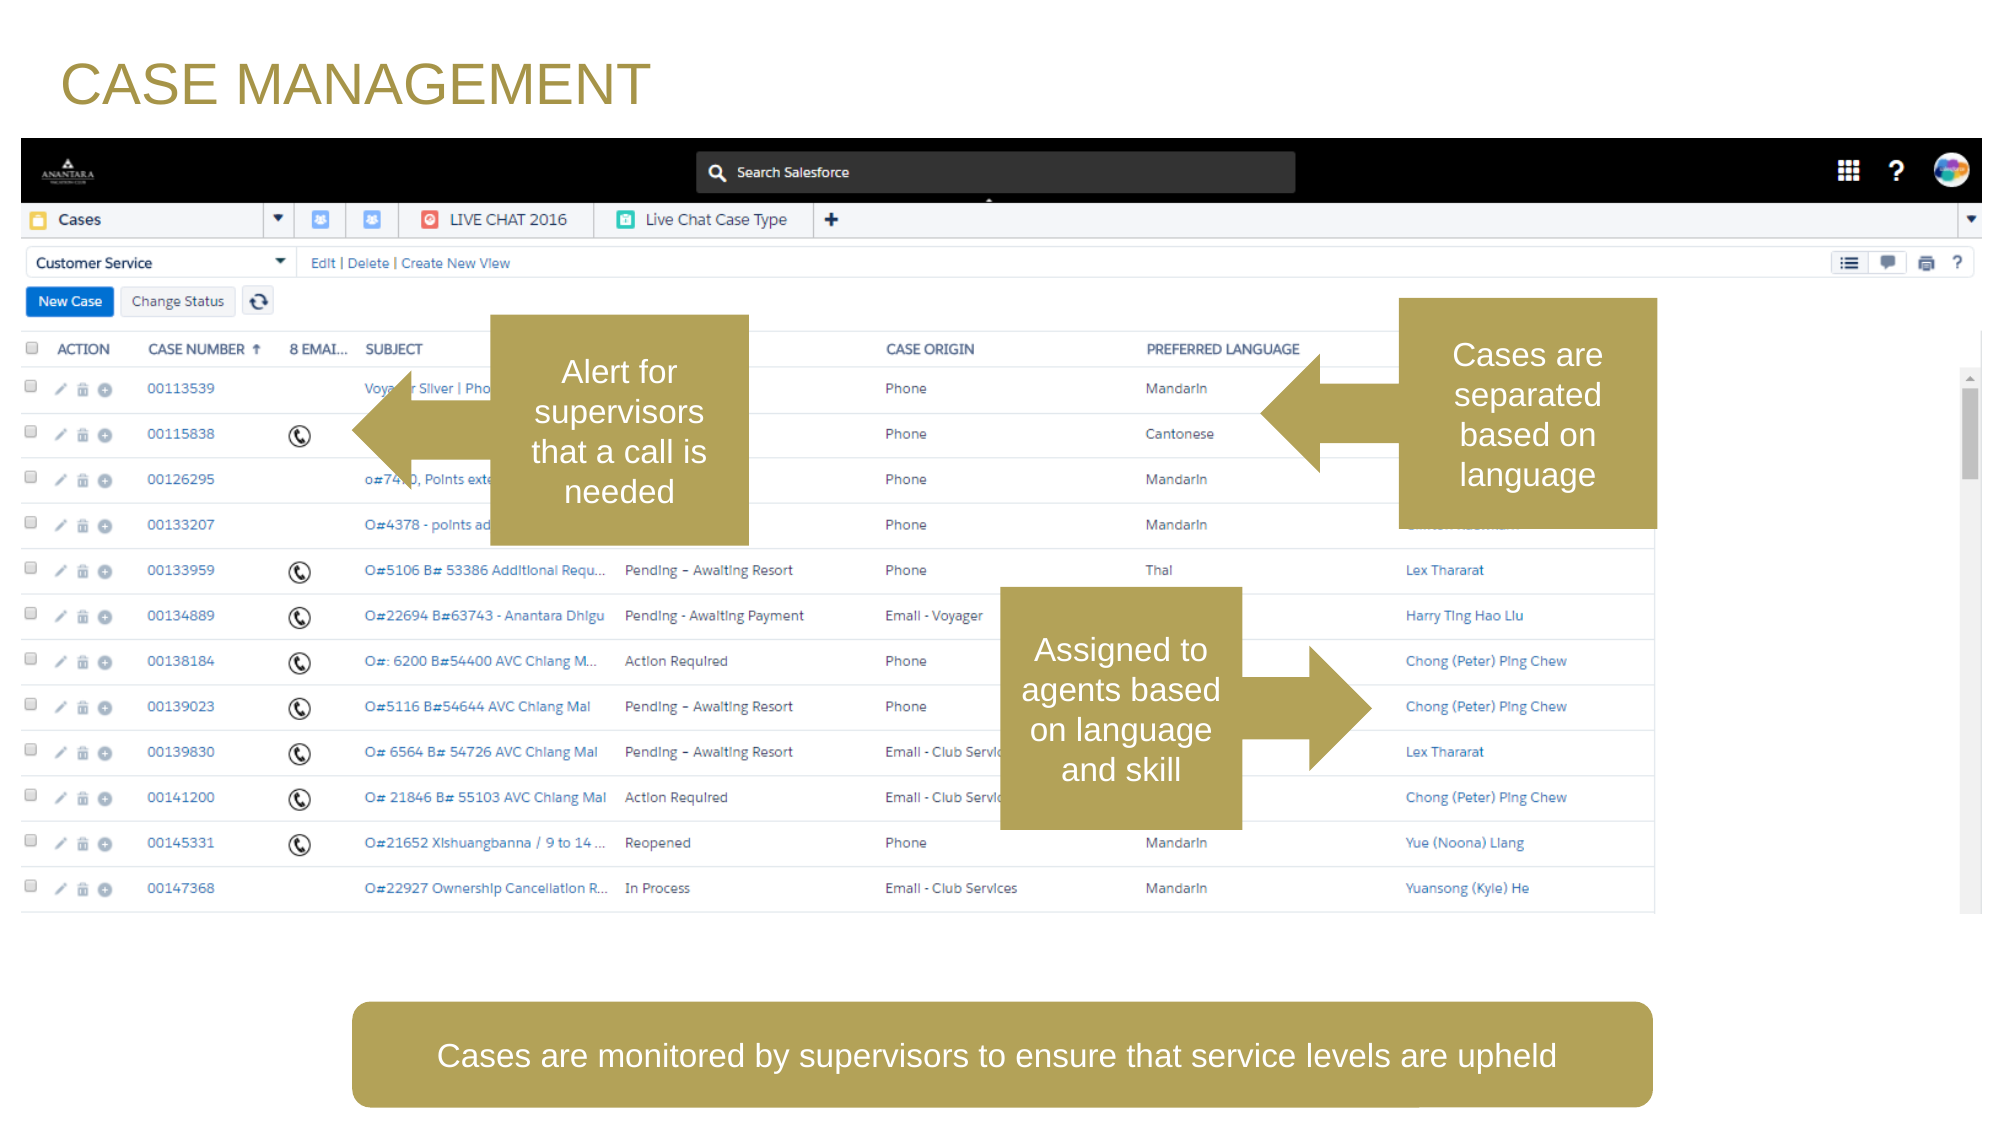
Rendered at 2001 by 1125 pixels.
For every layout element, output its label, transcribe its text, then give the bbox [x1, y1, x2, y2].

text_box Cases are monitored by supervisors to ensure that service levels are upheld [352, 1001, 1653, 1108]
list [21, 138, 1982, 914]
title CASE Management [45, 34, 1771, 138]
